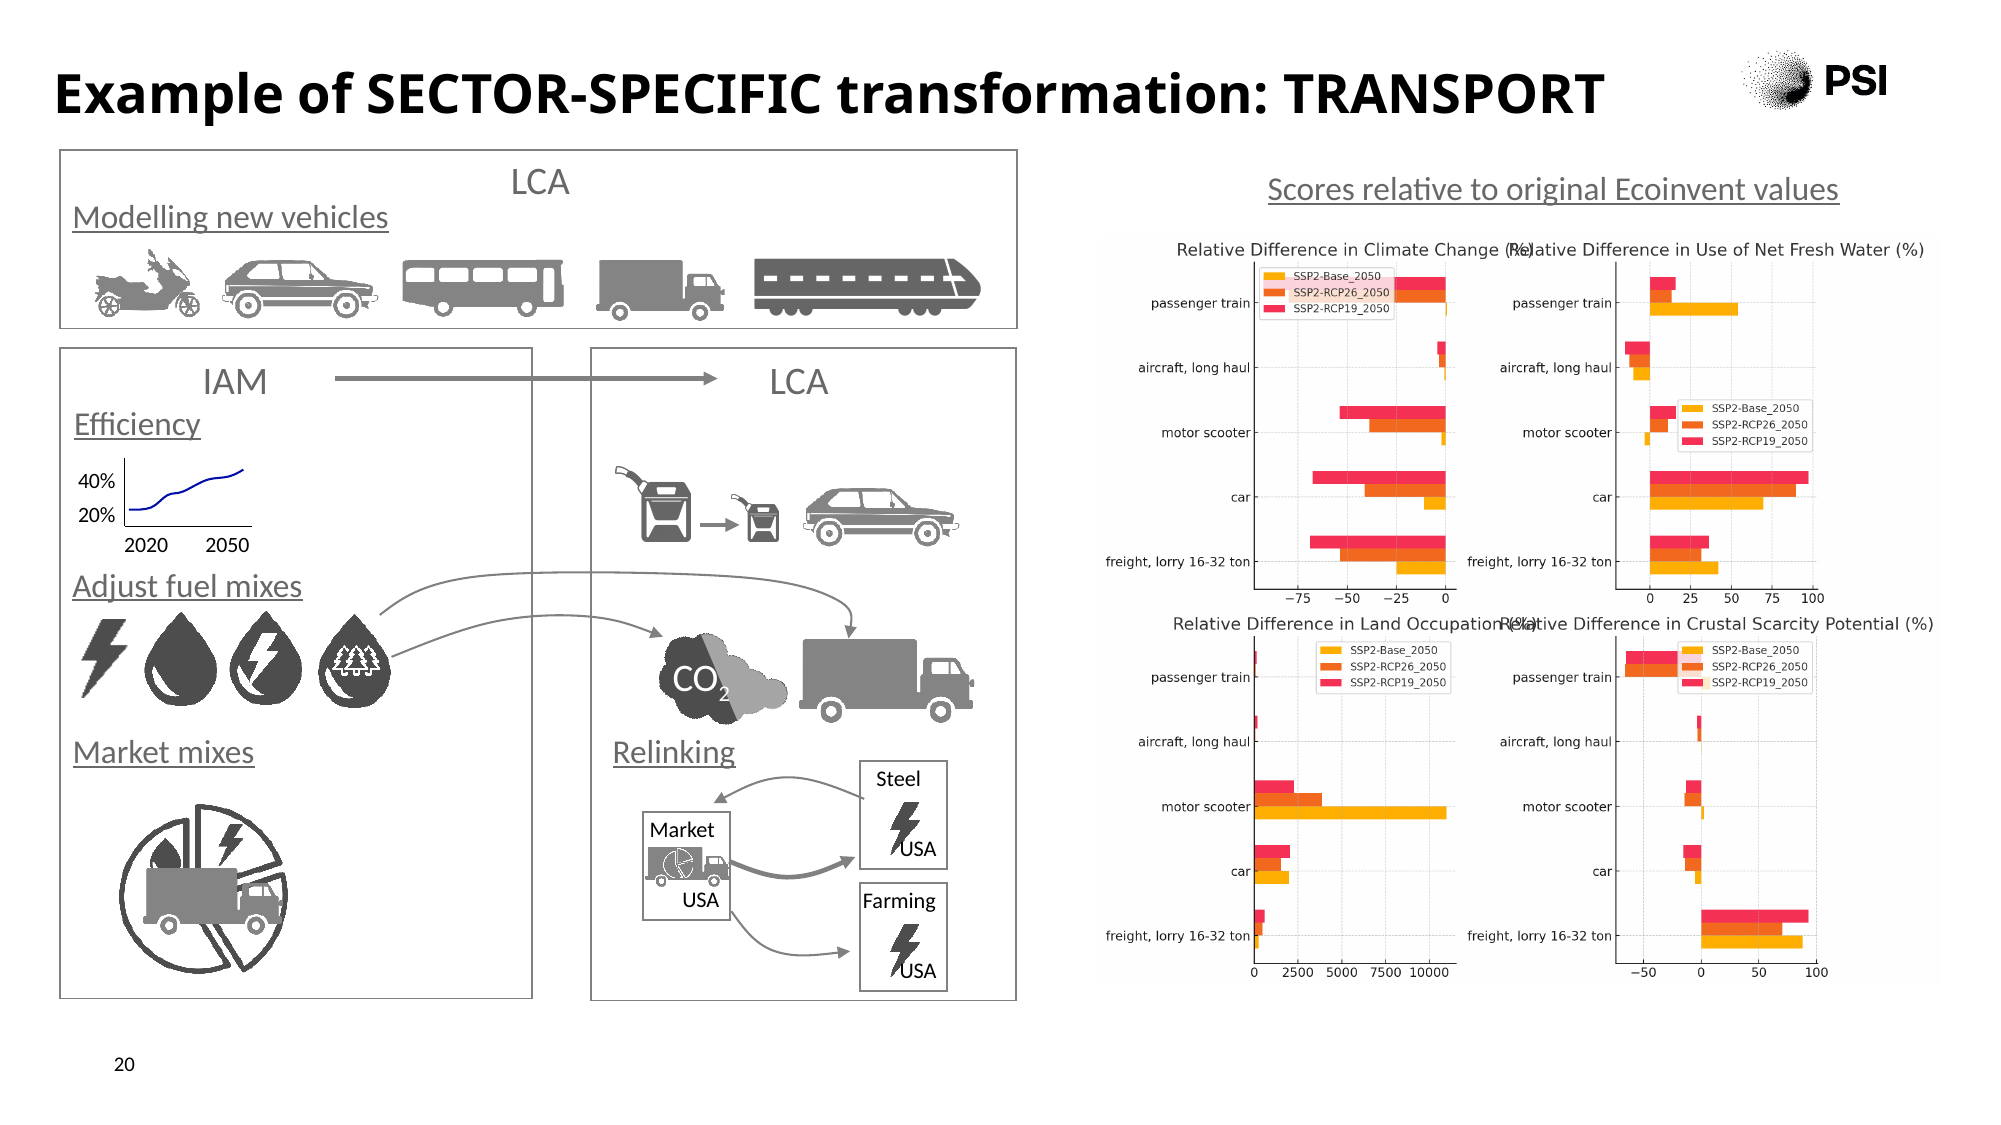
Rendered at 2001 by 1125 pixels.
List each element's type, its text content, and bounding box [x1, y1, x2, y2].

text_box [62, 457, 266, 565]
picture [317, 610, 394, 708]
picture [91, 248, 203, 319]
text_box [394, 614, 657, 657]
picture [731, 494, 779, 542]
picture [657, 616, 976, 737]
text_box [384, 571, 857, 636]
picture [1098, 235, 1941, 987]
picture [748, 255, 987, 322]
text_box [59, 149, 1018, 330]
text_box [847, 878, 953, 992]
text_box [59, 347, 533, 999]
picture [402, 254, 568, 318]
picture [615, 466, 691, 542]
text_box [590, 347, 1017, 1002]
picture [800, 483, 964, 549]
text_box LCA [594, 355, 1004, 403]
text_box Scores relative to original Ecoinvent values [1267, 167, 1875, 208]
picture [112, 798, 293, 979]
picture [65, 608, 221, 706]
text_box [633, 807, 735, 921]
picture [219, 255, 382, 321]
picture [591, 257, 726, 324]
text_box Efficiency [74, 402, 274, 443]
text_box LCA [63, 155, 1018, 203]
picture [229, 607, 306, 705]
text_box IAM [68, 355, 402, 403]
slide_number 20 [114, 1050, 230, 1075]
title Example of SECTOR-SPECIFIC transformation: TRANSPORT [53, 59, 1942, 140]
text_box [859, 756, 953, 870]
